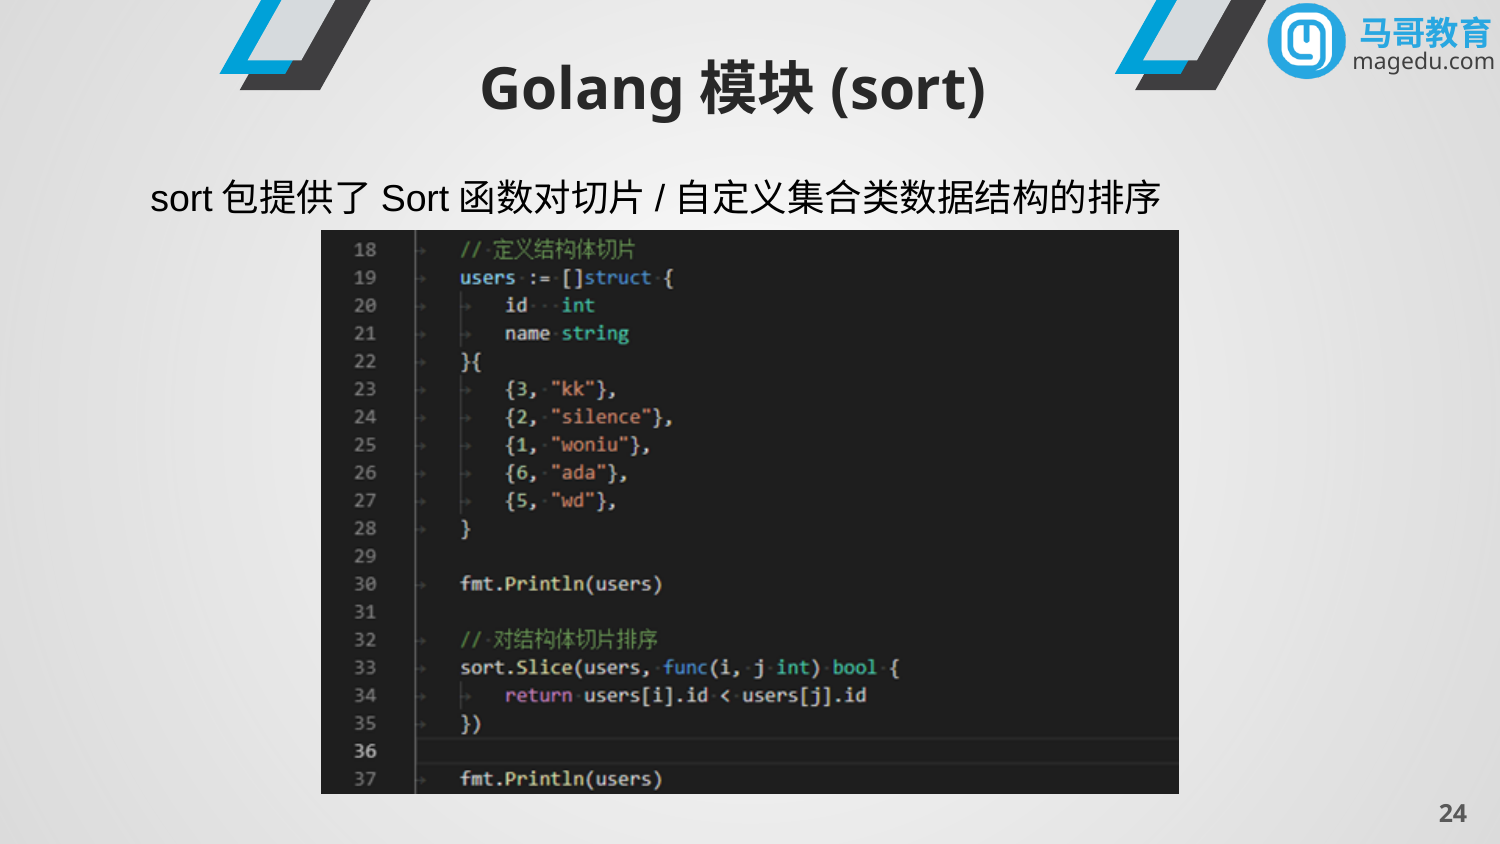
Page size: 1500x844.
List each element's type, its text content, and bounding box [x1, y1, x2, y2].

text_box sort包提供了Sort函数对切片/自定义集合类数据结构的排序 [135, 166, 1365, 226]
picture [1265, 0, 1348, 82]
text_box Golang模块(sort) [464, 43, 1002, 129]
picture [320, 230, 1179, 795]
